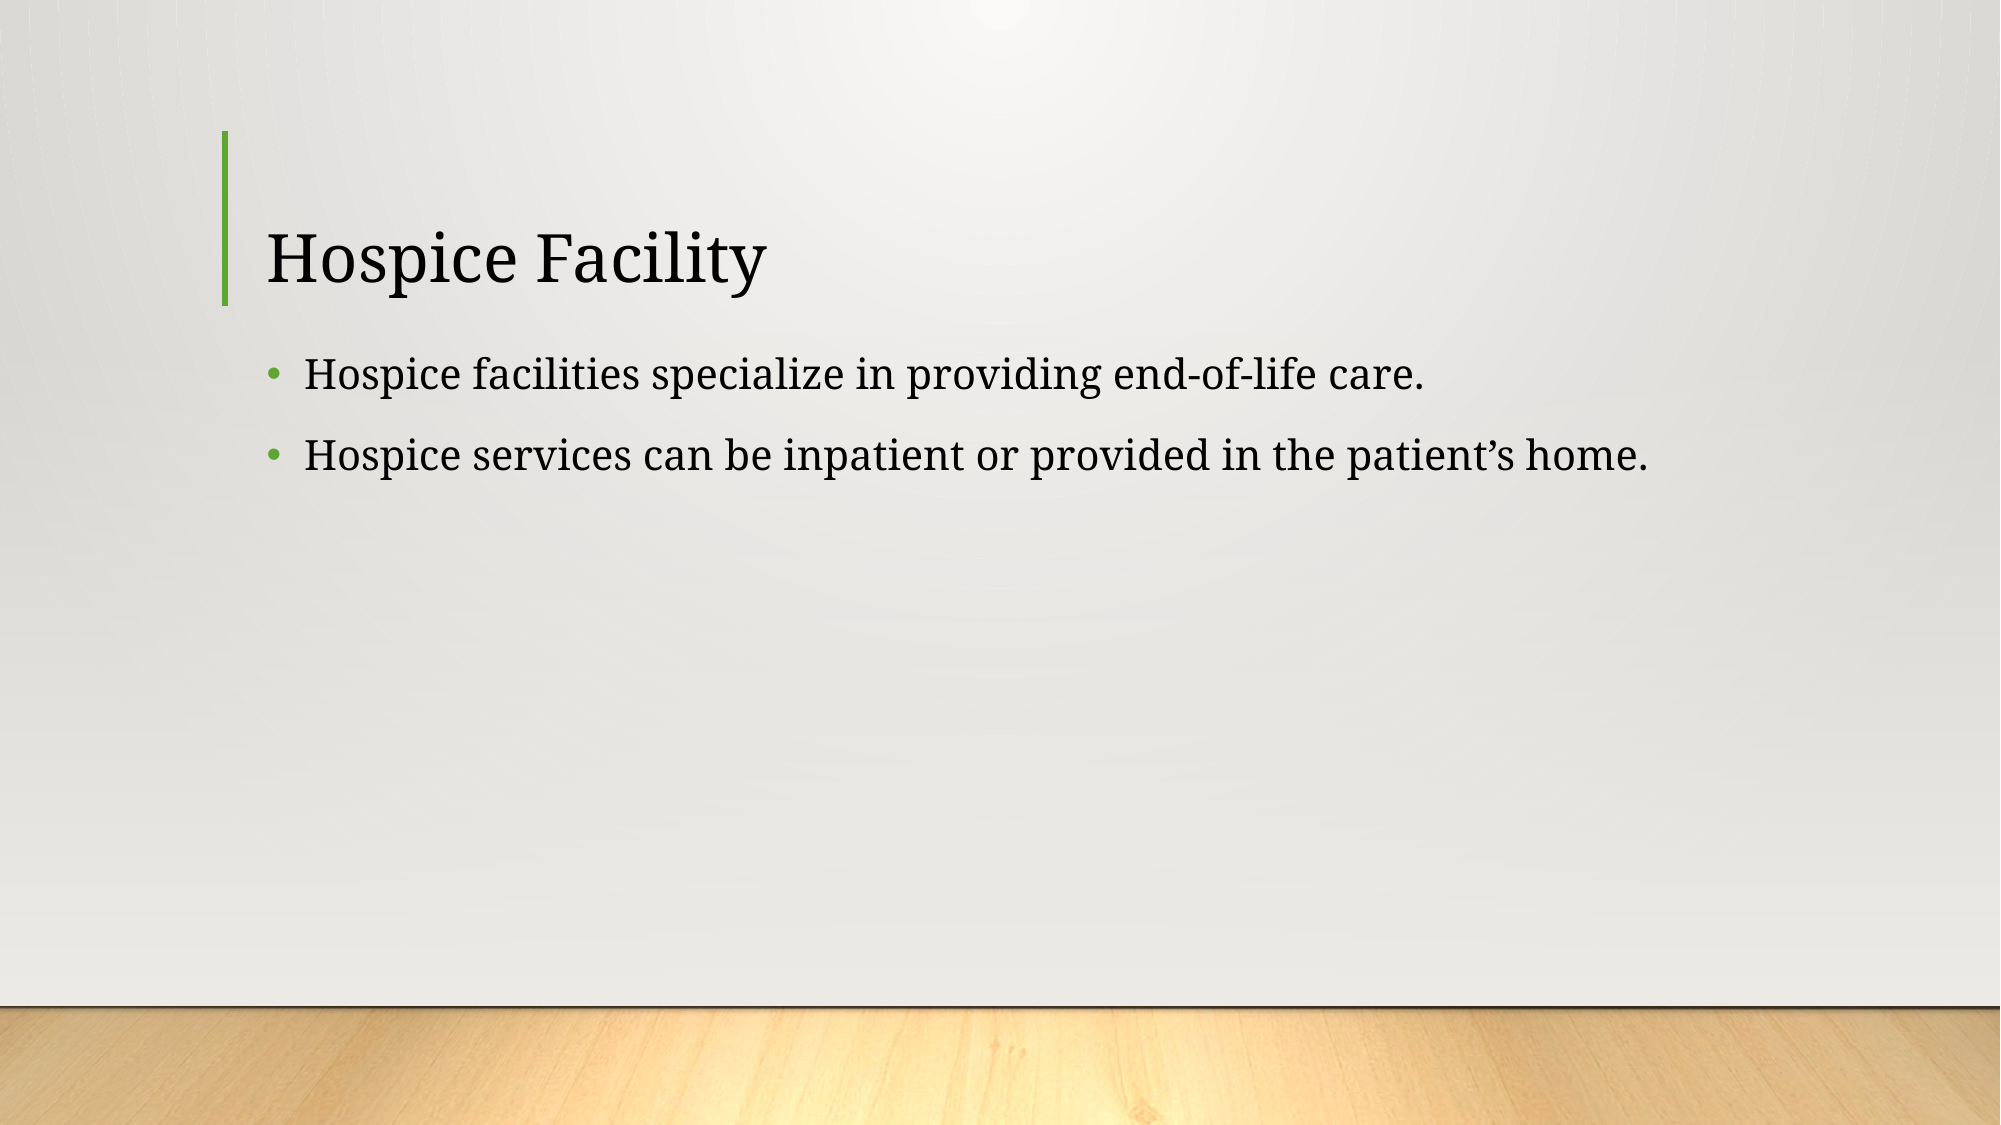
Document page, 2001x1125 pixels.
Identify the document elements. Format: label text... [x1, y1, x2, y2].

list Hospice facilities specialize in providing end-of-life care. Hospice services can be inpatient or provided in the patient’s home. [251, 330, 1814, 897]
title Hospice Facility [251, 131, 1814, 305]
picture [0, 1006, 2000, 1125]
